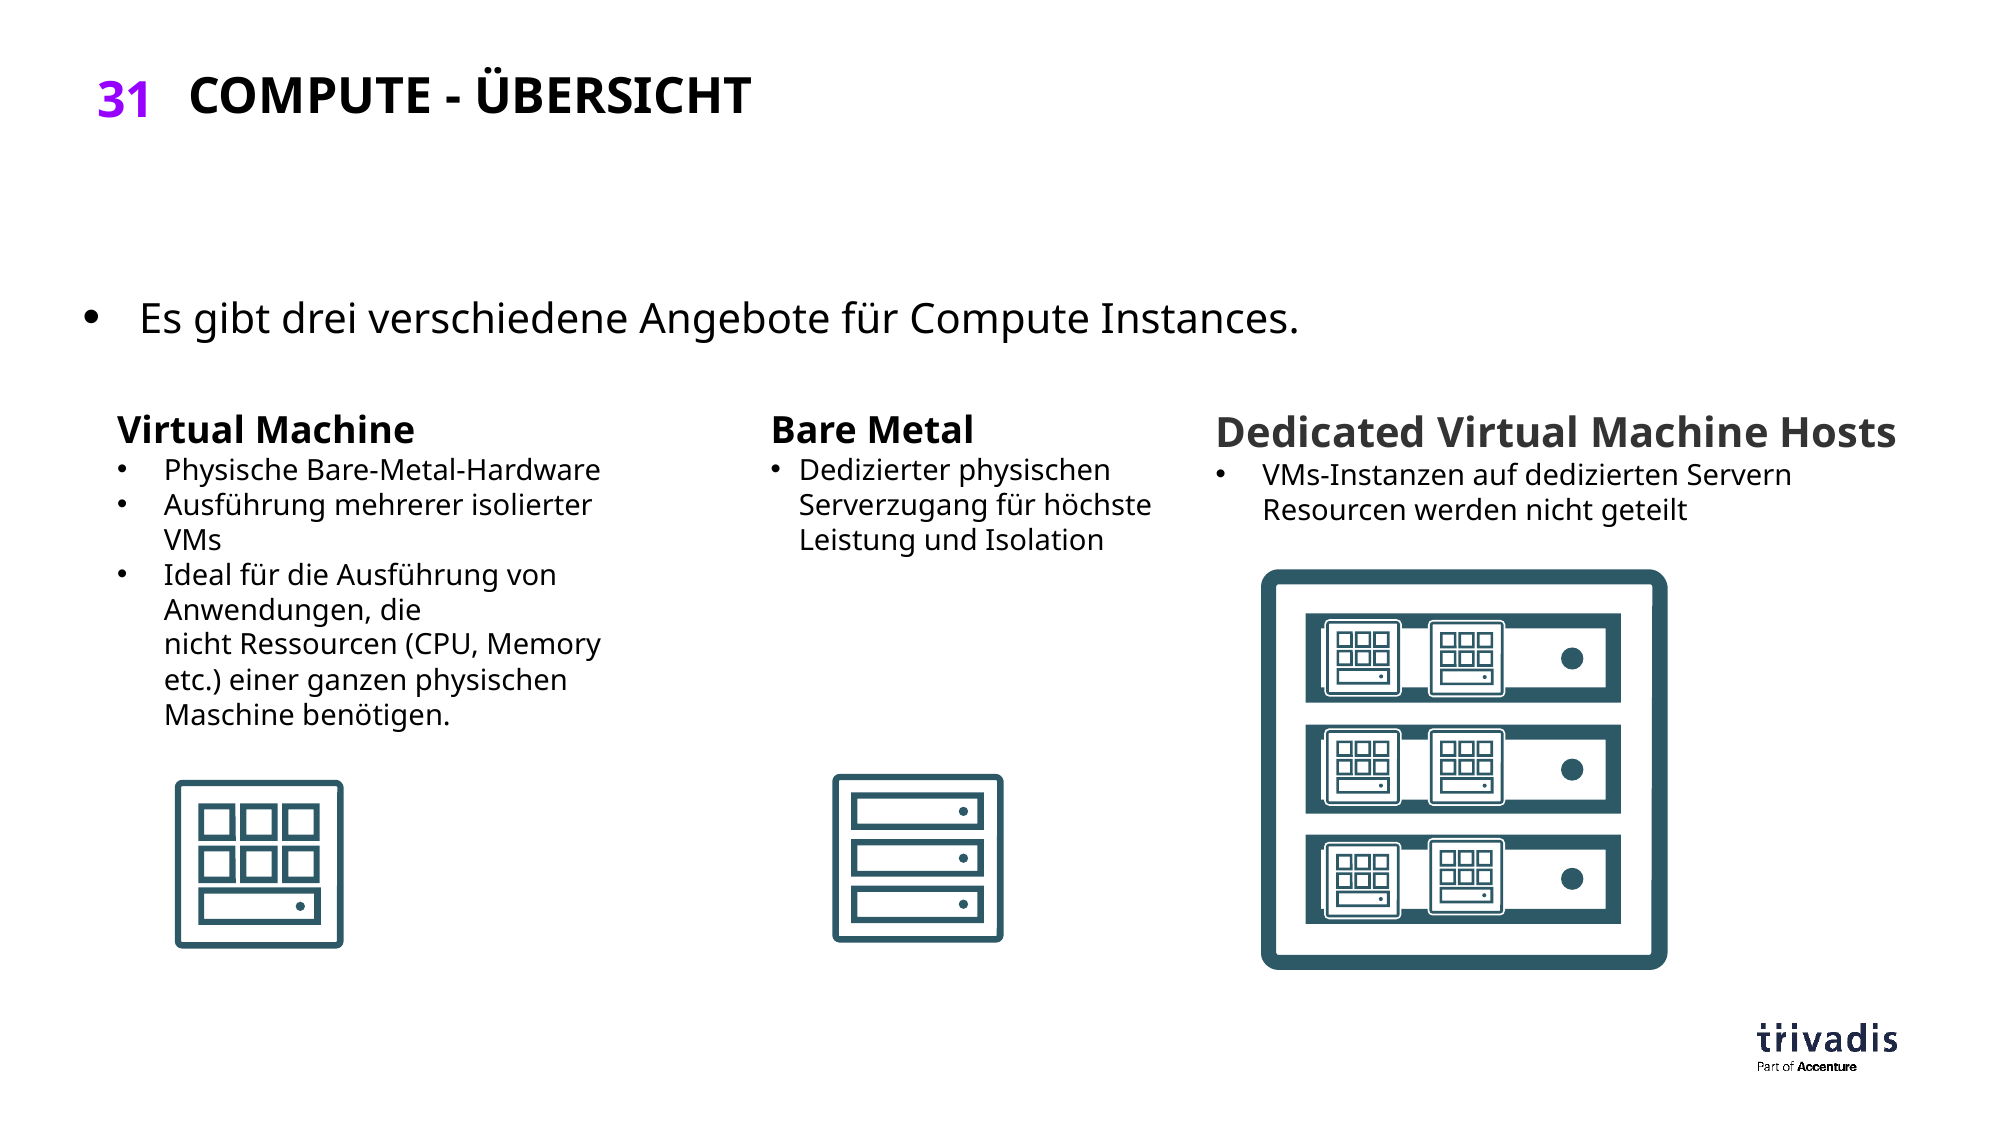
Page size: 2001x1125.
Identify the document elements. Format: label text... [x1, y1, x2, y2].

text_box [1427, 619, 1506, 698]
text_box Bare Metal Dedizierter physischen Serverzugang für höchste Leistung und Isolation [770, 406, 1198, 587]
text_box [1250, 559, 1678, 981]
list Es gibt drei verschiedene Angebote für Compute Instances. [65, 284, 1933, 1062]
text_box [1427, 728, 1506, 807]
picture [1757, 1062, 1897, 1071]
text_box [827, 769, 1009, 947]
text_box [1323, 728, 1402, 807]
text_box Virtual Machine Physische Bare-Metal-Hardware Ausführung mehrerer isolierter VMs Ideal für die Ausführung von Anwendungen, die nicht Ressourcen (CPU, Memory etc.) einer ganzen physischen Maschine benötigen. [117, 406, 657, 801]
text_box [170, 775, 348, 953]
title Compute - übersicht [170, 63, 1933, 136]
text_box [1427, 837, 1506, 916]
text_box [1324, 618, 1403, 697]
text_box Dedicated Virtual Machine Hosts VMs-Instanzen auf dedizierten Servern Resourcen werden nicht geteilt [1215, 406, 1898, 561]
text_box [1323, 841, 1402, 920]
